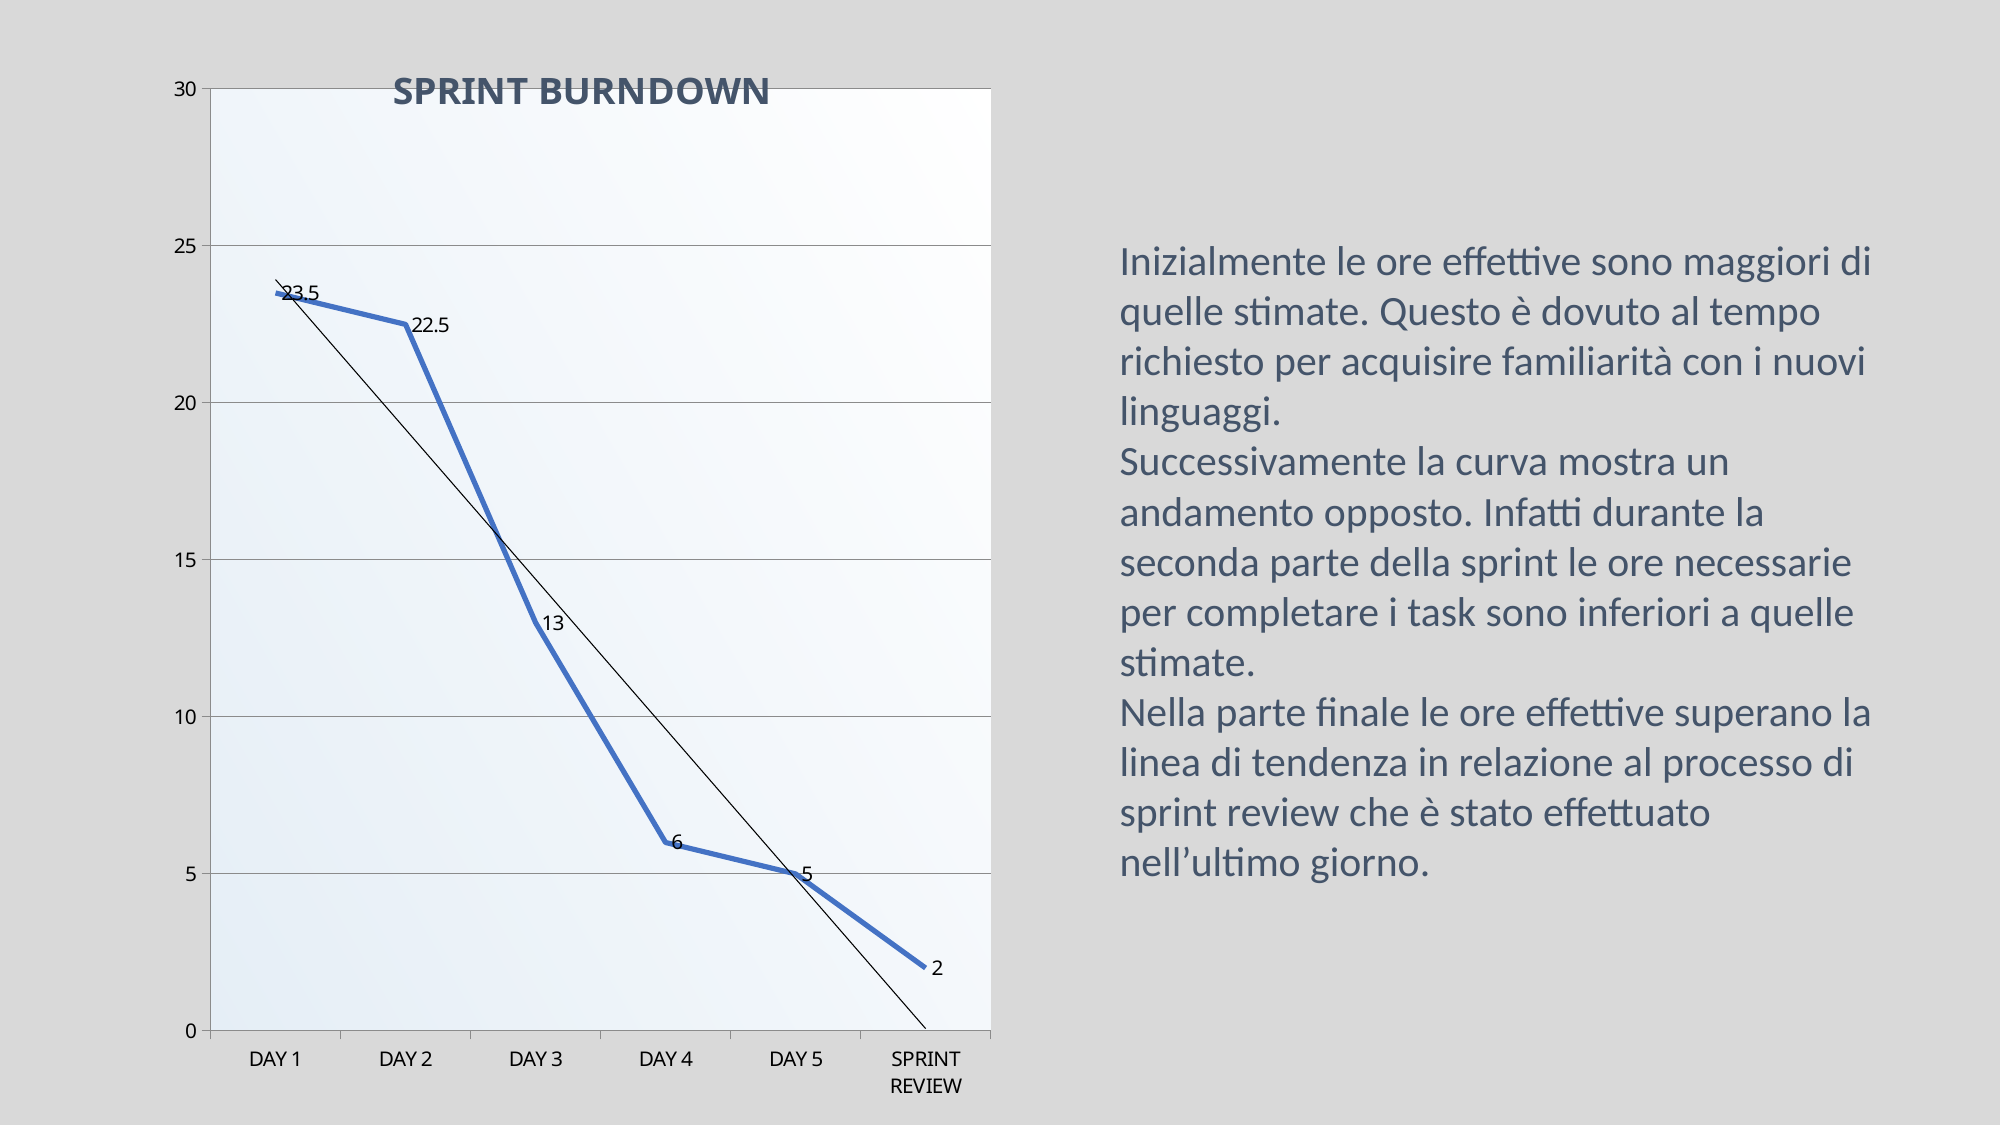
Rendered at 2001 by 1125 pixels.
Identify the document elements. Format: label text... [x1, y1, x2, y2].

chart [165, 24, 1001, 1100]
text_box Inizialmente le ore effettive sono maggiori di quelle stimate. Questo è dovuto al tempo richiesto per acquisire familiarità con i nuovi linguaggi. Successivamente la curva mostra un andamento opposto. Infatti durante la seconda parte della sprint le ore necessarie per completare i task sono inferiori a quelle stimate. Nella parte finale le ore effettive superano la linea di tendenza in relazione al processo di sprint review che è stato effettuato nell’ultimo giorno. [1104, 226, 1913, 892]
